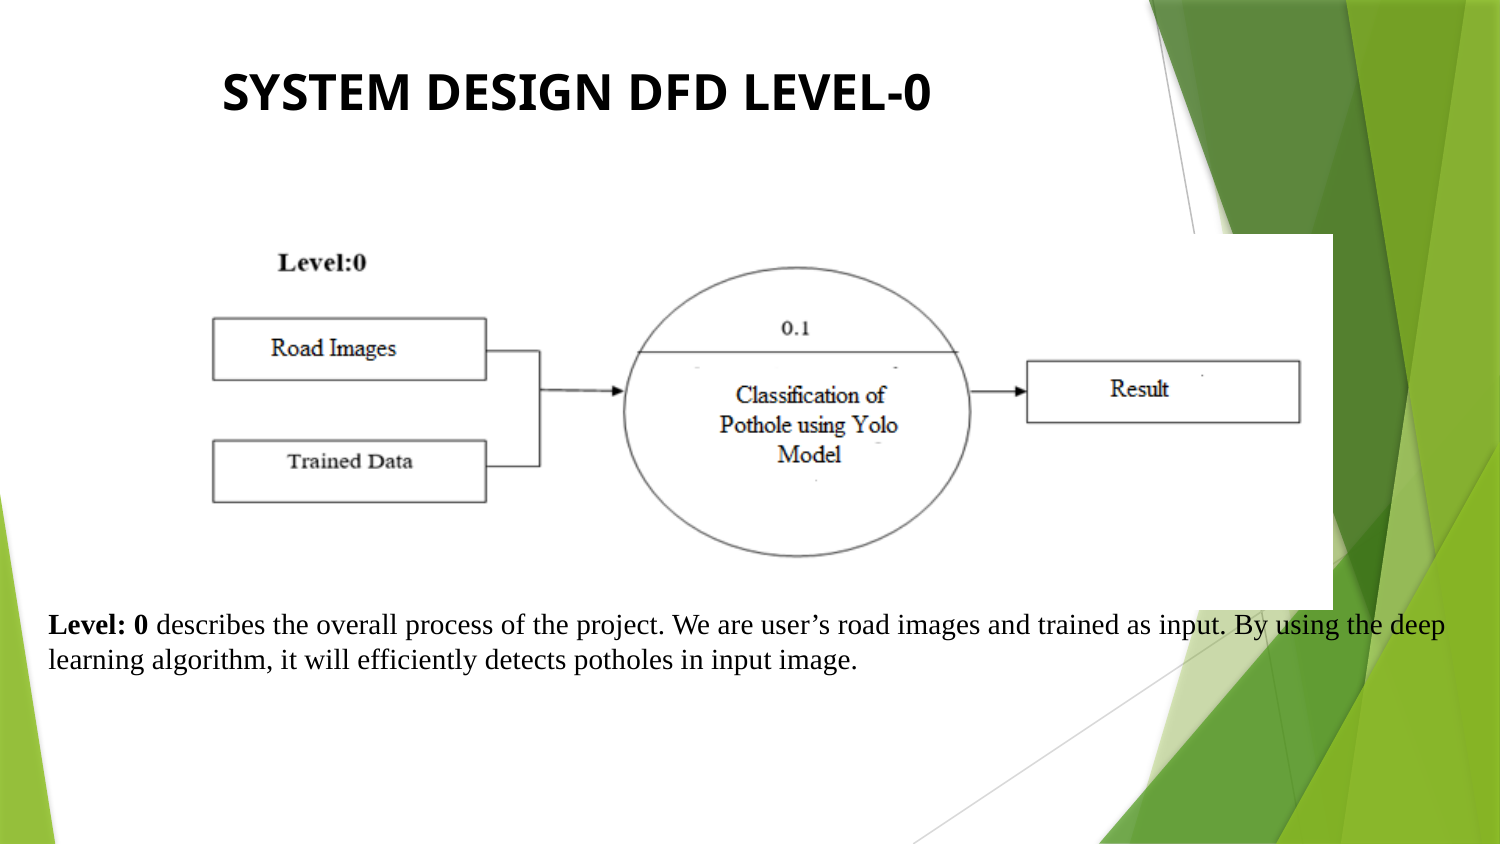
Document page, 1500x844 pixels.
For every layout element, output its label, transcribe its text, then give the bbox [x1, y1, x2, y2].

picture [166, 233, 1334, 610]
text_box Level: 0 describes the overall process of the project. We are user’s road images and trained as input. By using the deep learning algorithm, it will efficiently detects potholes in input image. [33, 597, 1463, 683]
text_box SYSTEM DESIGN DFD LEVEL-0 [207, 44, 1308, 135]
